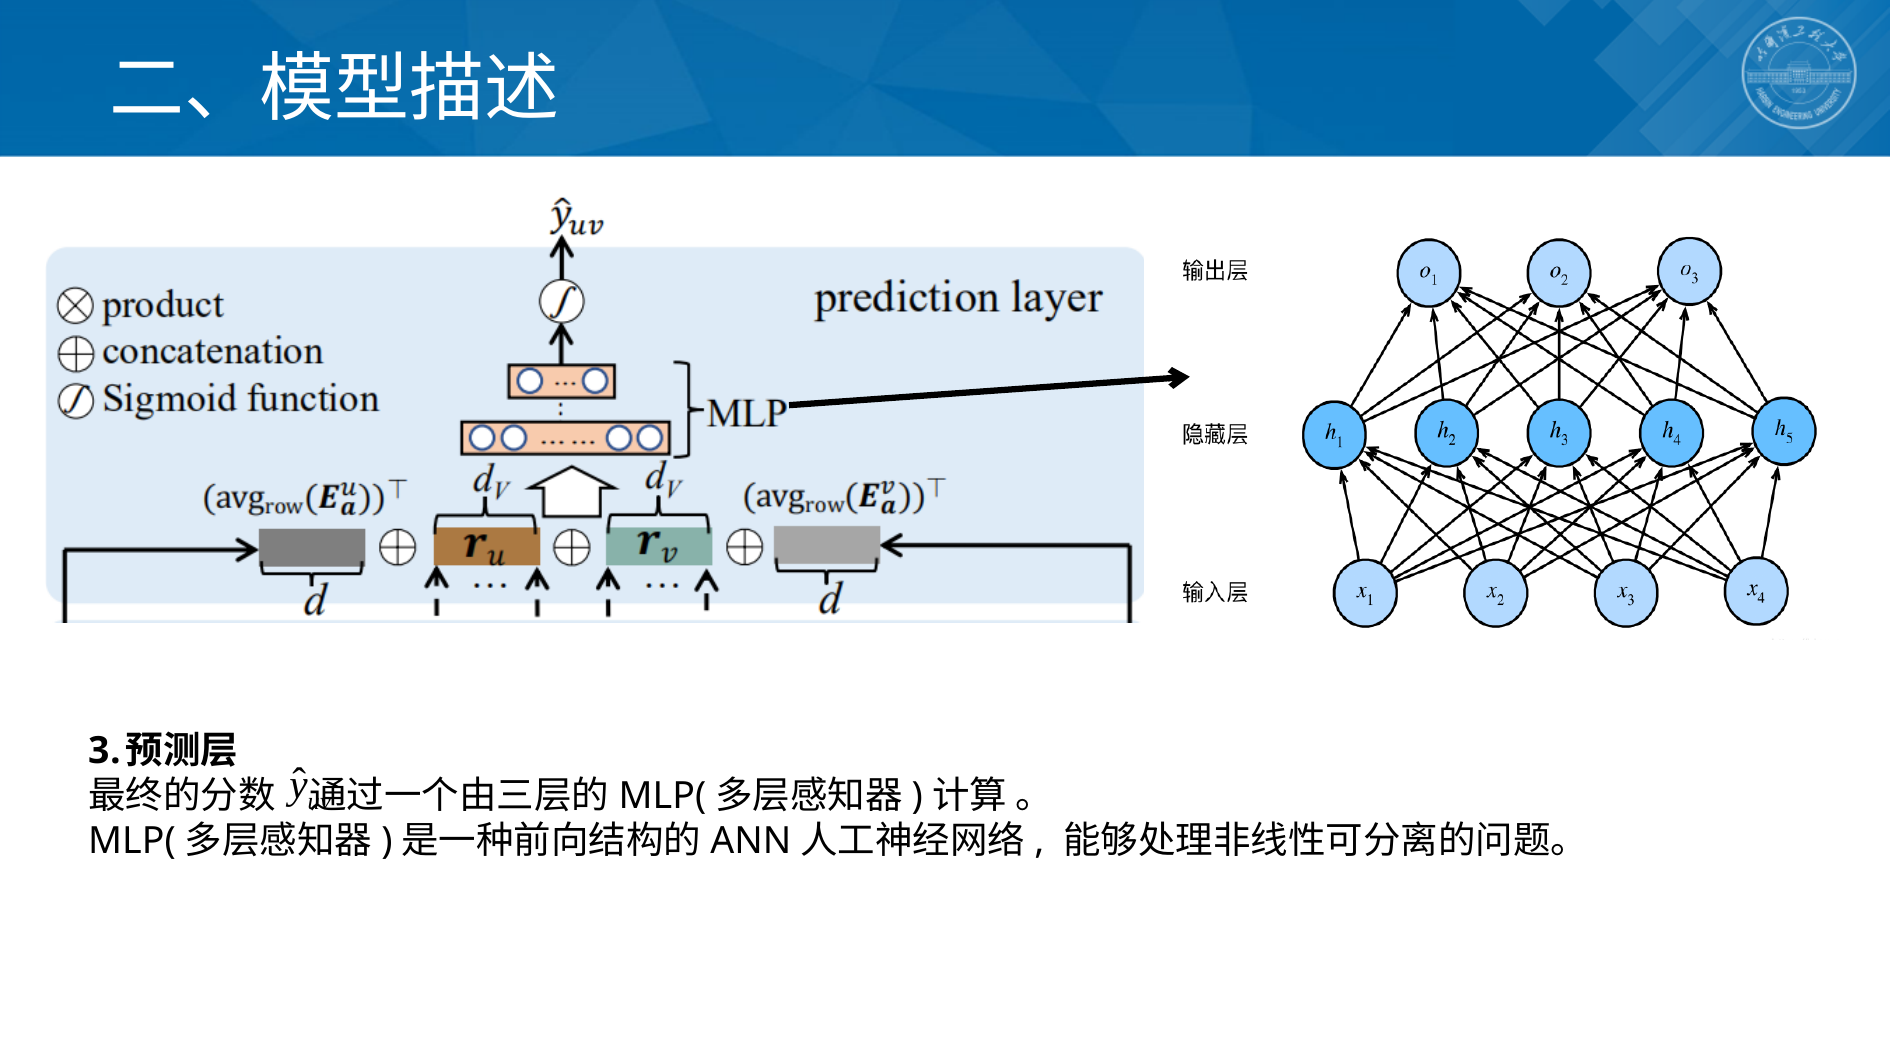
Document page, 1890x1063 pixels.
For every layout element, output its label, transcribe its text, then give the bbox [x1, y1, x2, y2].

picture [0, 0, 1890, 1063]
text_box 预测层 最终的分数 通过一个由三层的MLP(多层感知器)计算 。 MLP(多层感知器)是一种前向结构的ANN人工神经网络, 能够处理非线性可分离的问题。 [73, 718, 1818, 913]
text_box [788, 376, 1191, 406]
title 二、模型描述 [94, 32, 1467, 128]
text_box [278, 757, 339, 820]
